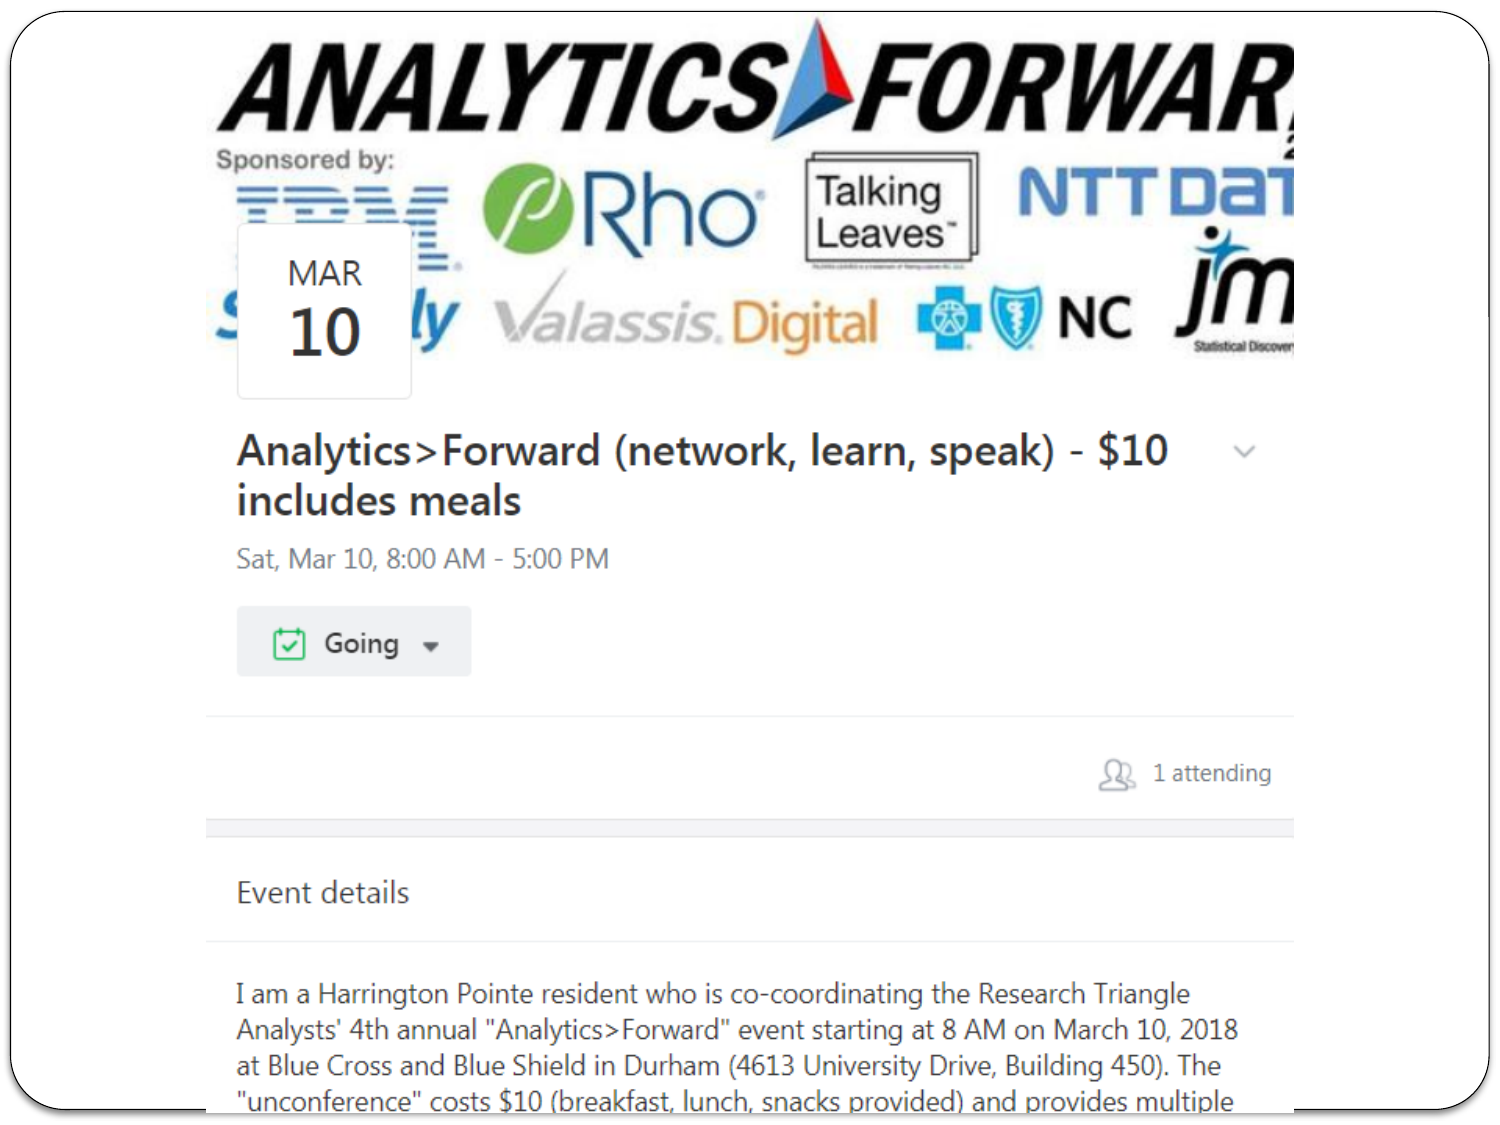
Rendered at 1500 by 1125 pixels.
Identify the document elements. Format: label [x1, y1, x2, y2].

picture [206, 12, 1294, 1113]
